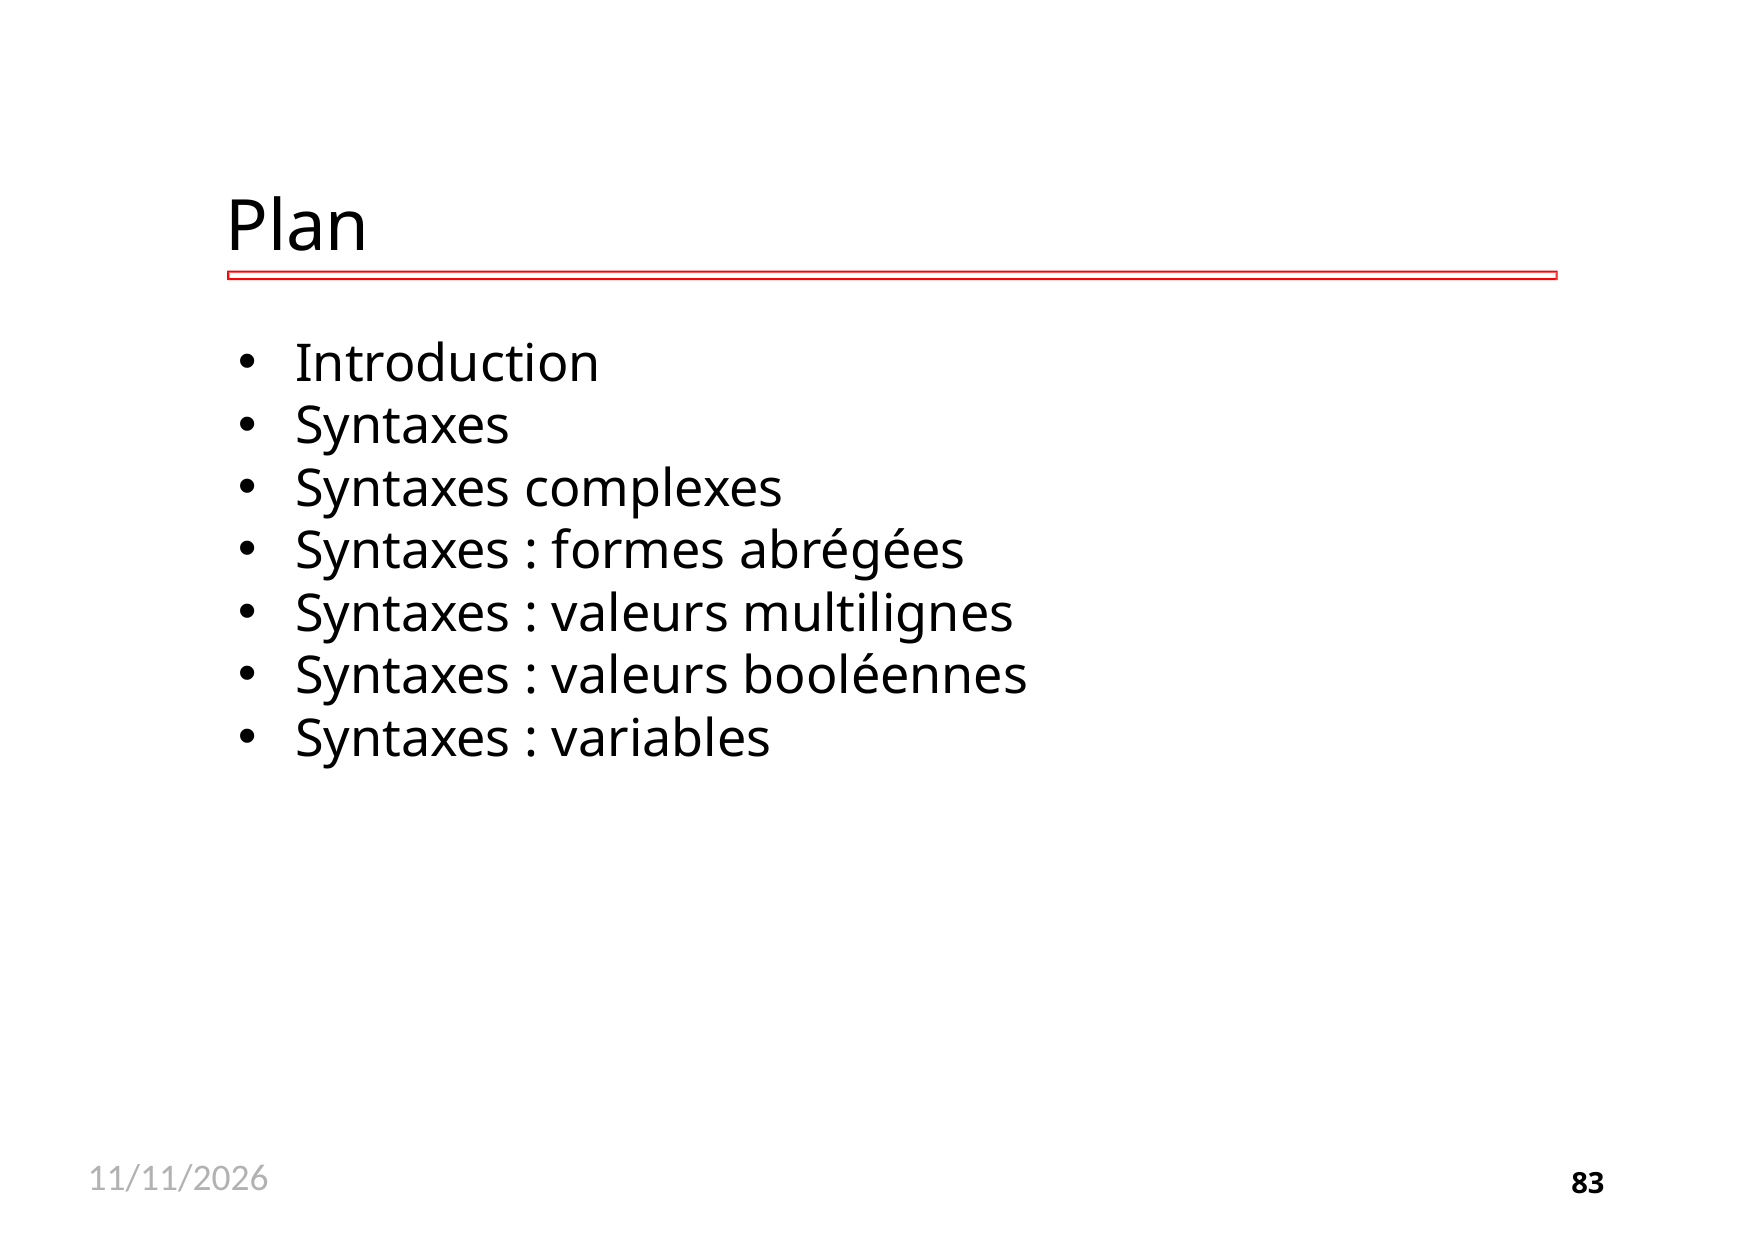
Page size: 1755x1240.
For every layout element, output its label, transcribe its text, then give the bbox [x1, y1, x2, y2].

list Introduction Syntaxes Syntaxes complexes Syntaxes : formes abrégées Syntaxes : valeurs multilignes Syntaxes : valeurs booléennes Syntaxes : variables [238, 329, 1516, 772]
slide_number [87, 1152, 492, 1215]
title Plan [225, 179, 1559, 266]
slide_number 83 [1567, 1164, 1715, 1215]
